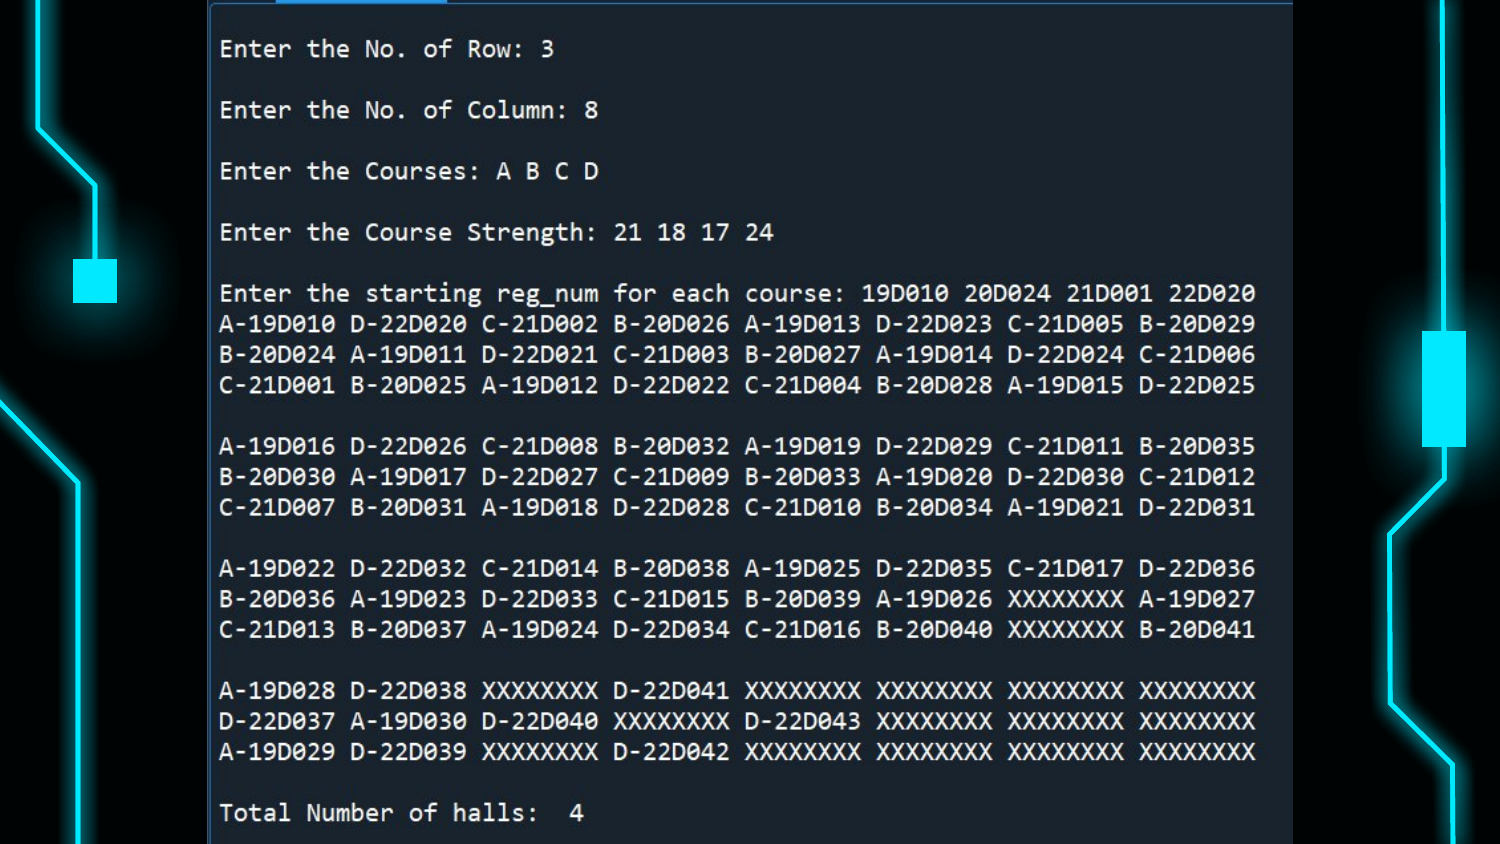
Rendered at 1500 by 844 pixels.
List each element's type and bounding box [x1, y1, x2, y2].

picture [207, 0, 1293, 844]
